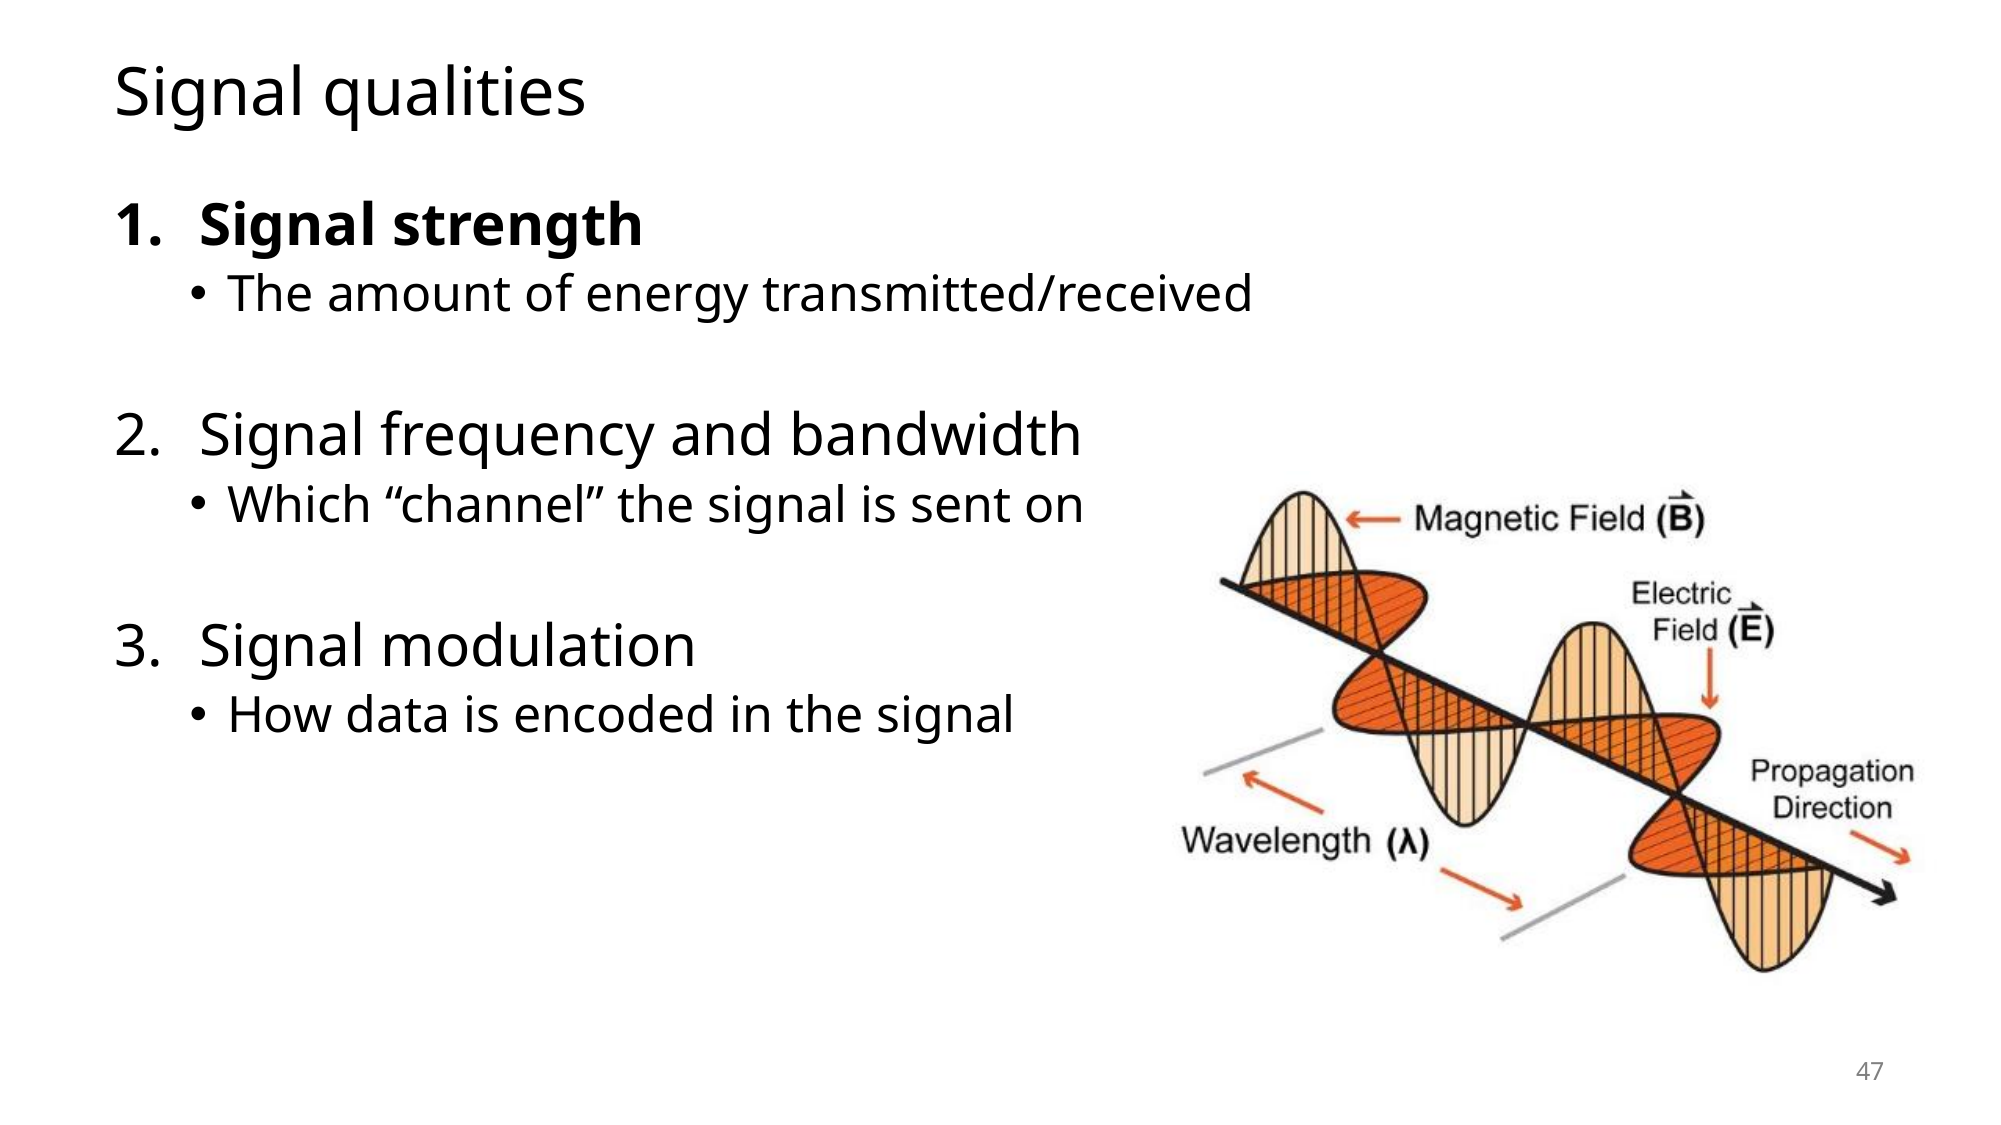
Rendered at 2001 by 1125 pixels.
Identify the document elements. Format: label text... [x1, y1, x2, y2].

title Signal qualities [99, 37, 1900, 150]
list Signal strength The amount of energy transmitted/received Signal frequency and bandwidth Which “channel” the signal is sent on Signal modulation How data is encoded in the signal [99, 187, 1900, 1013]
slide_number 47 [1749, 1042, 1900, 1103]
picture [1159, 471, 1940, 992]
